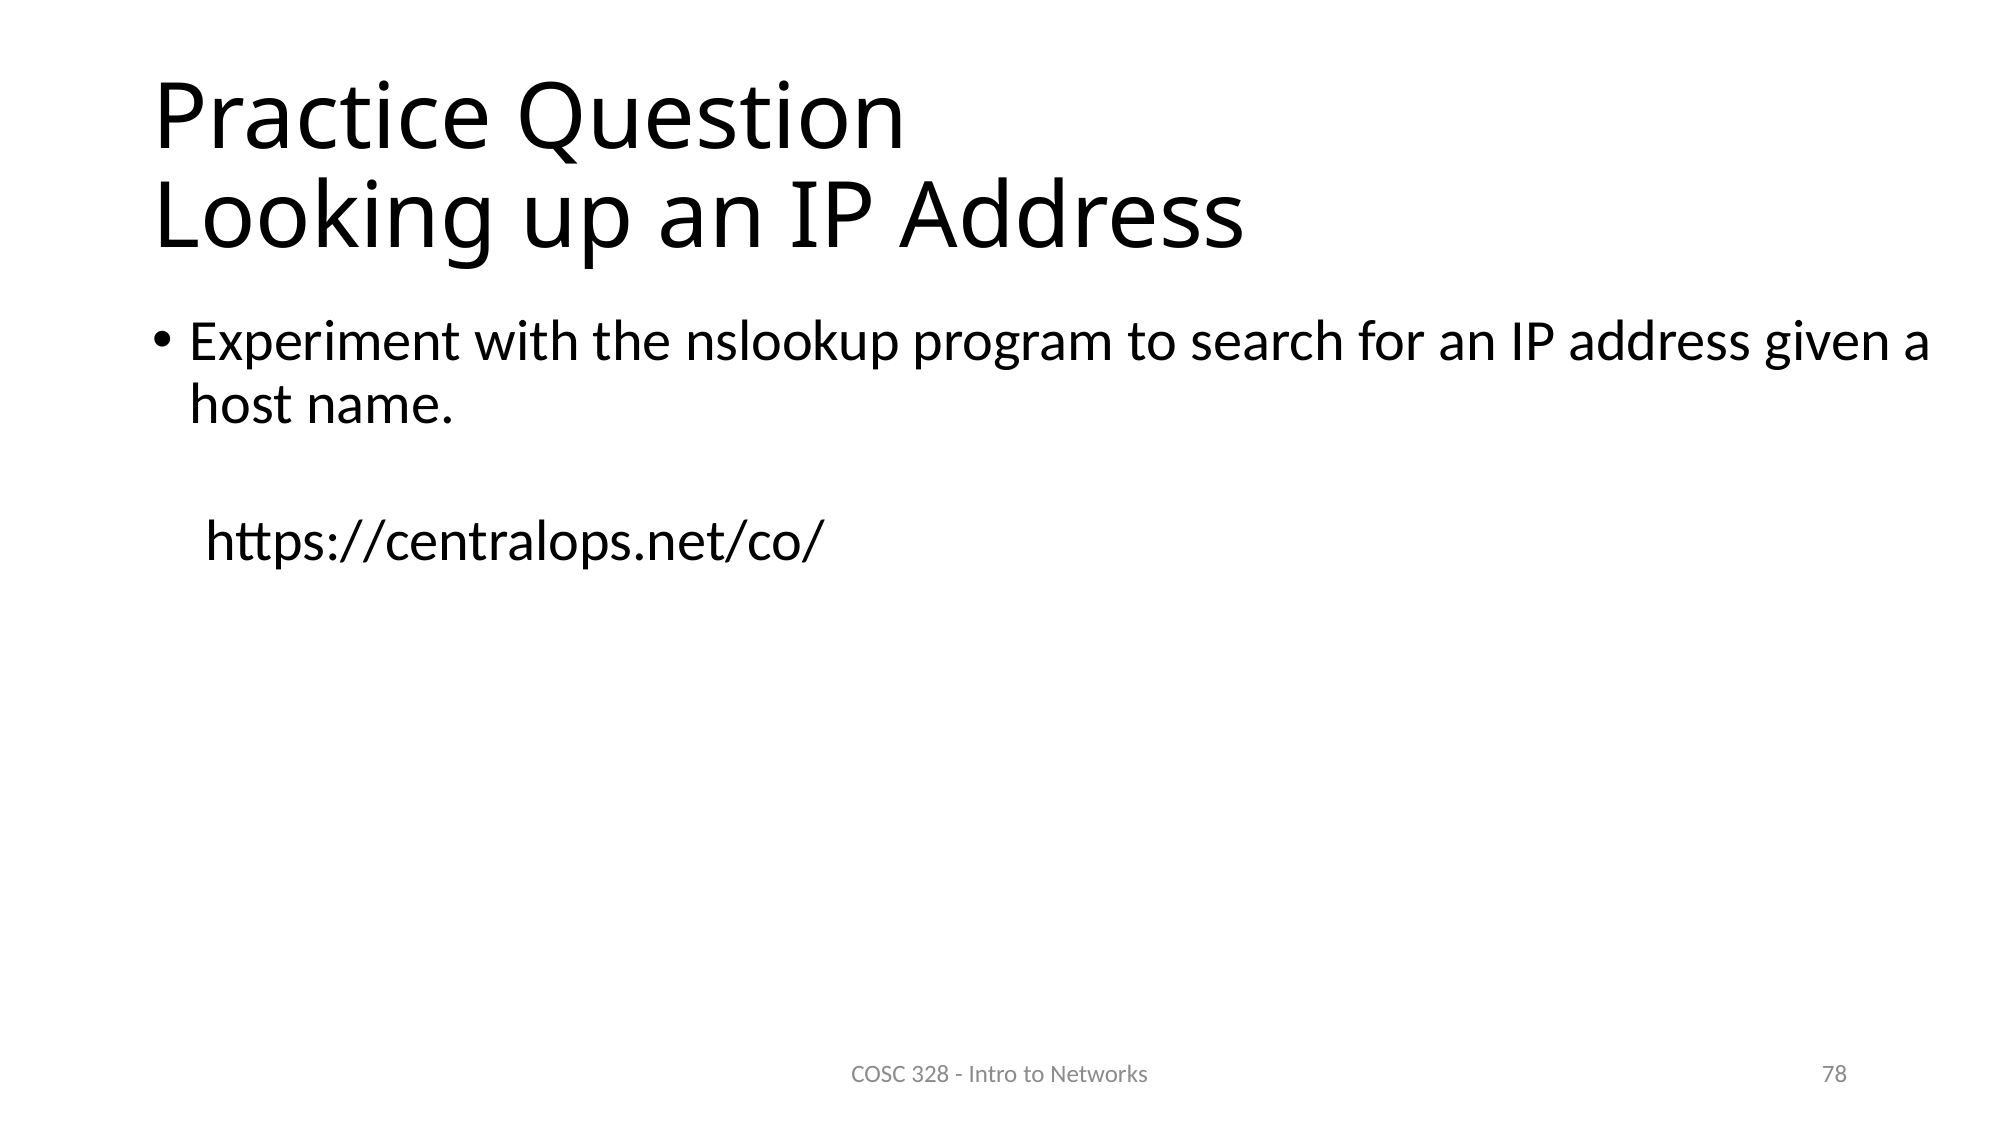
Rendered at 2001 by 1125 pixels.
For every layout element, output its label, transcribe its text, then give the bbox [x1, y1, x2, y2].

footer COSC 328 - Intro to Networks [662, 1042, 1338, 1103]
list Experiment with the nslookup program to search for an IP address given a host name. [137, 302, 2000, 1046]
title Practice Question Looking up an IP Address [137, 59, 1863, 278]
text_box https://centralops.net/co/ [190, 494, 840, 580]
slide_number 78 [1412, 1042, 1863, 1103]
